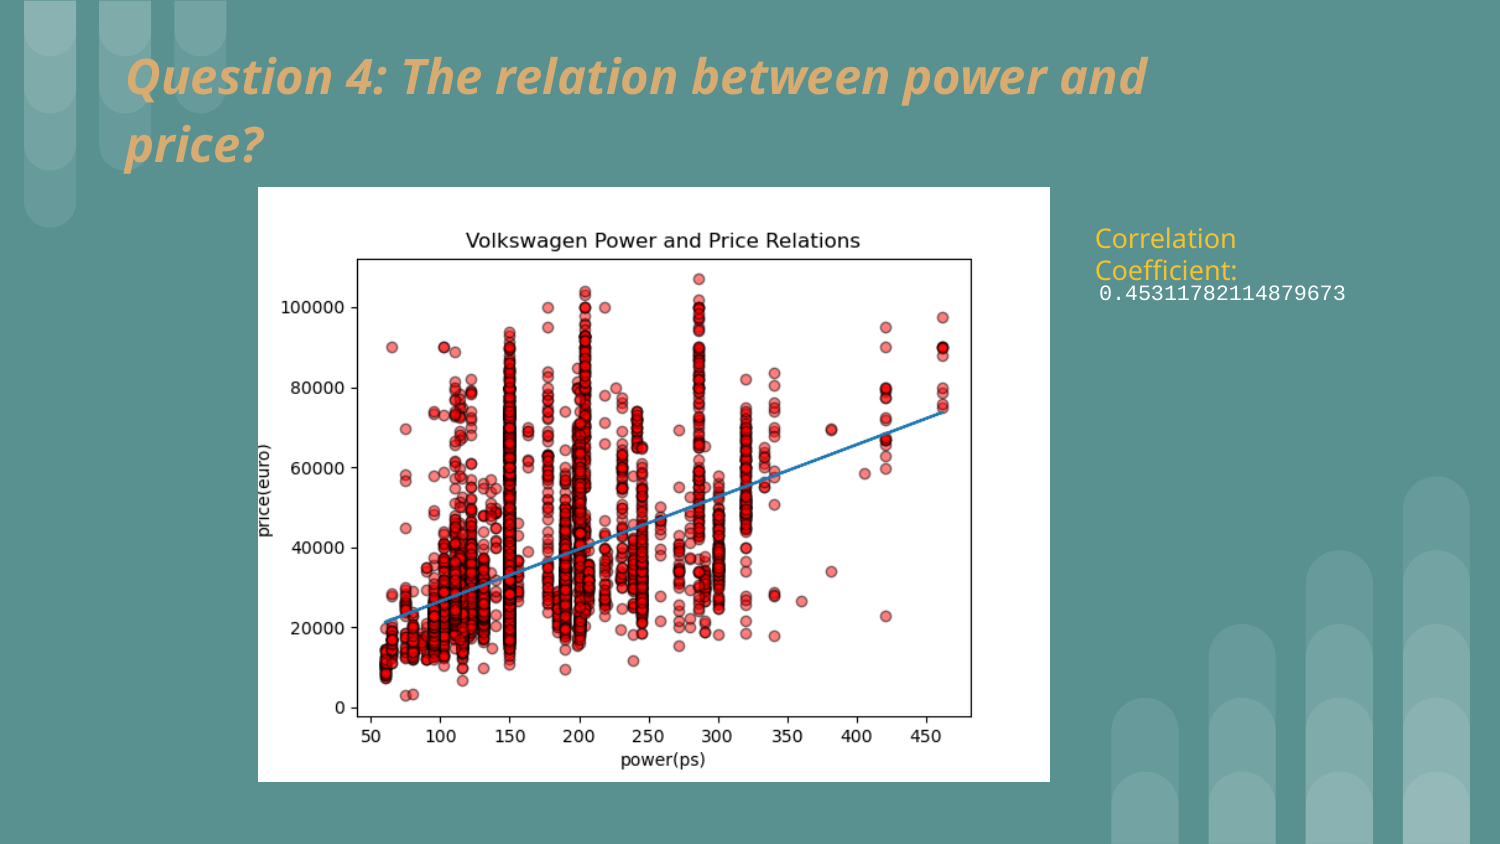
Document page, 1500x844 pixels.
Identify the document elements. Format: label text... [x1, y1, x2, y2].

title Question 4: The relation between power and price? [110, 21, 1268, 188]
text_box Correlation Coefficient: [1079, 206, 1400, 264]
text_box 0.45311782114879673 [1084, 263, 1405, 322]
picture [257, 186, 1051, 782]
